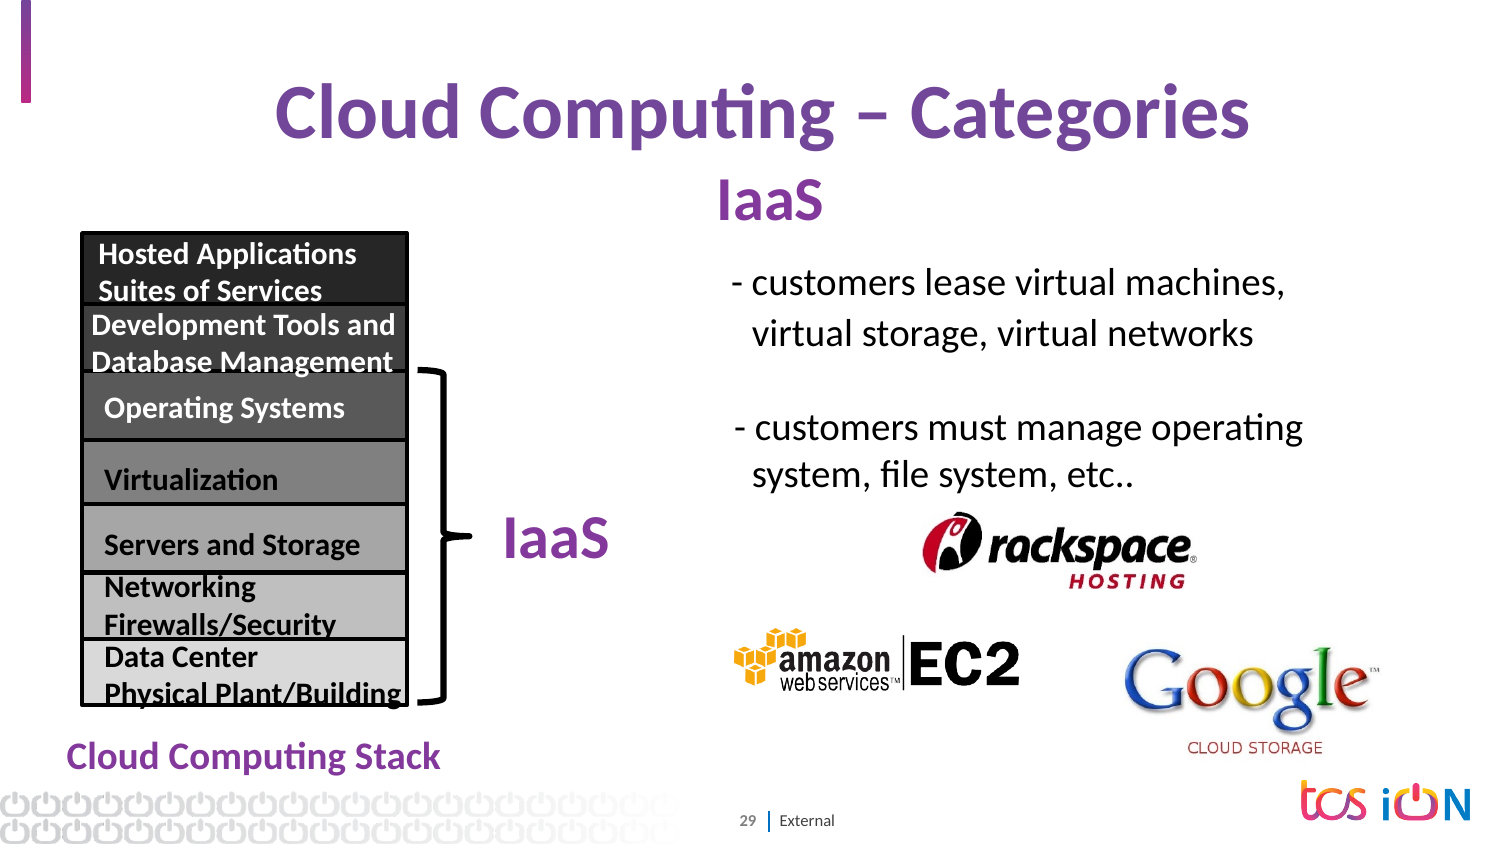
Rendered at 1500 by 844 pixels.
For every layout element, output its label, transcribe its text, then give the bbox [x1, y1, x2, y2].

picture [0, 791, 803, 844]
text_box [81, 581, 407, 651]
text_box IaaS [487, 488, 632, 579]
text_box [81, 395, 407, 472]
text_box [81, 628, 423, 720]
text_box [76, 296, 427, 388]
title Cloud Computing – Categories [65, 25, 1463, 190]
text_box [81, 433, 423, 506]
text_box IaaS - customers lease virtual machines, virtual storage, virtual networks - customers must manage operating system, file system, etc.. [701, 150, 1427, 503]
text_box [81, 513, 423, 573]
picture [734, 628, 1019, 691]
text_box [417, 369, 471, 703]
picture [1108, 598, 1473, 827]
picture [921, 510, 1197, 589]
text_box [81, 225, 407, 317]
text_box Cloud Computing Stack [51, 723, 502, 785]
